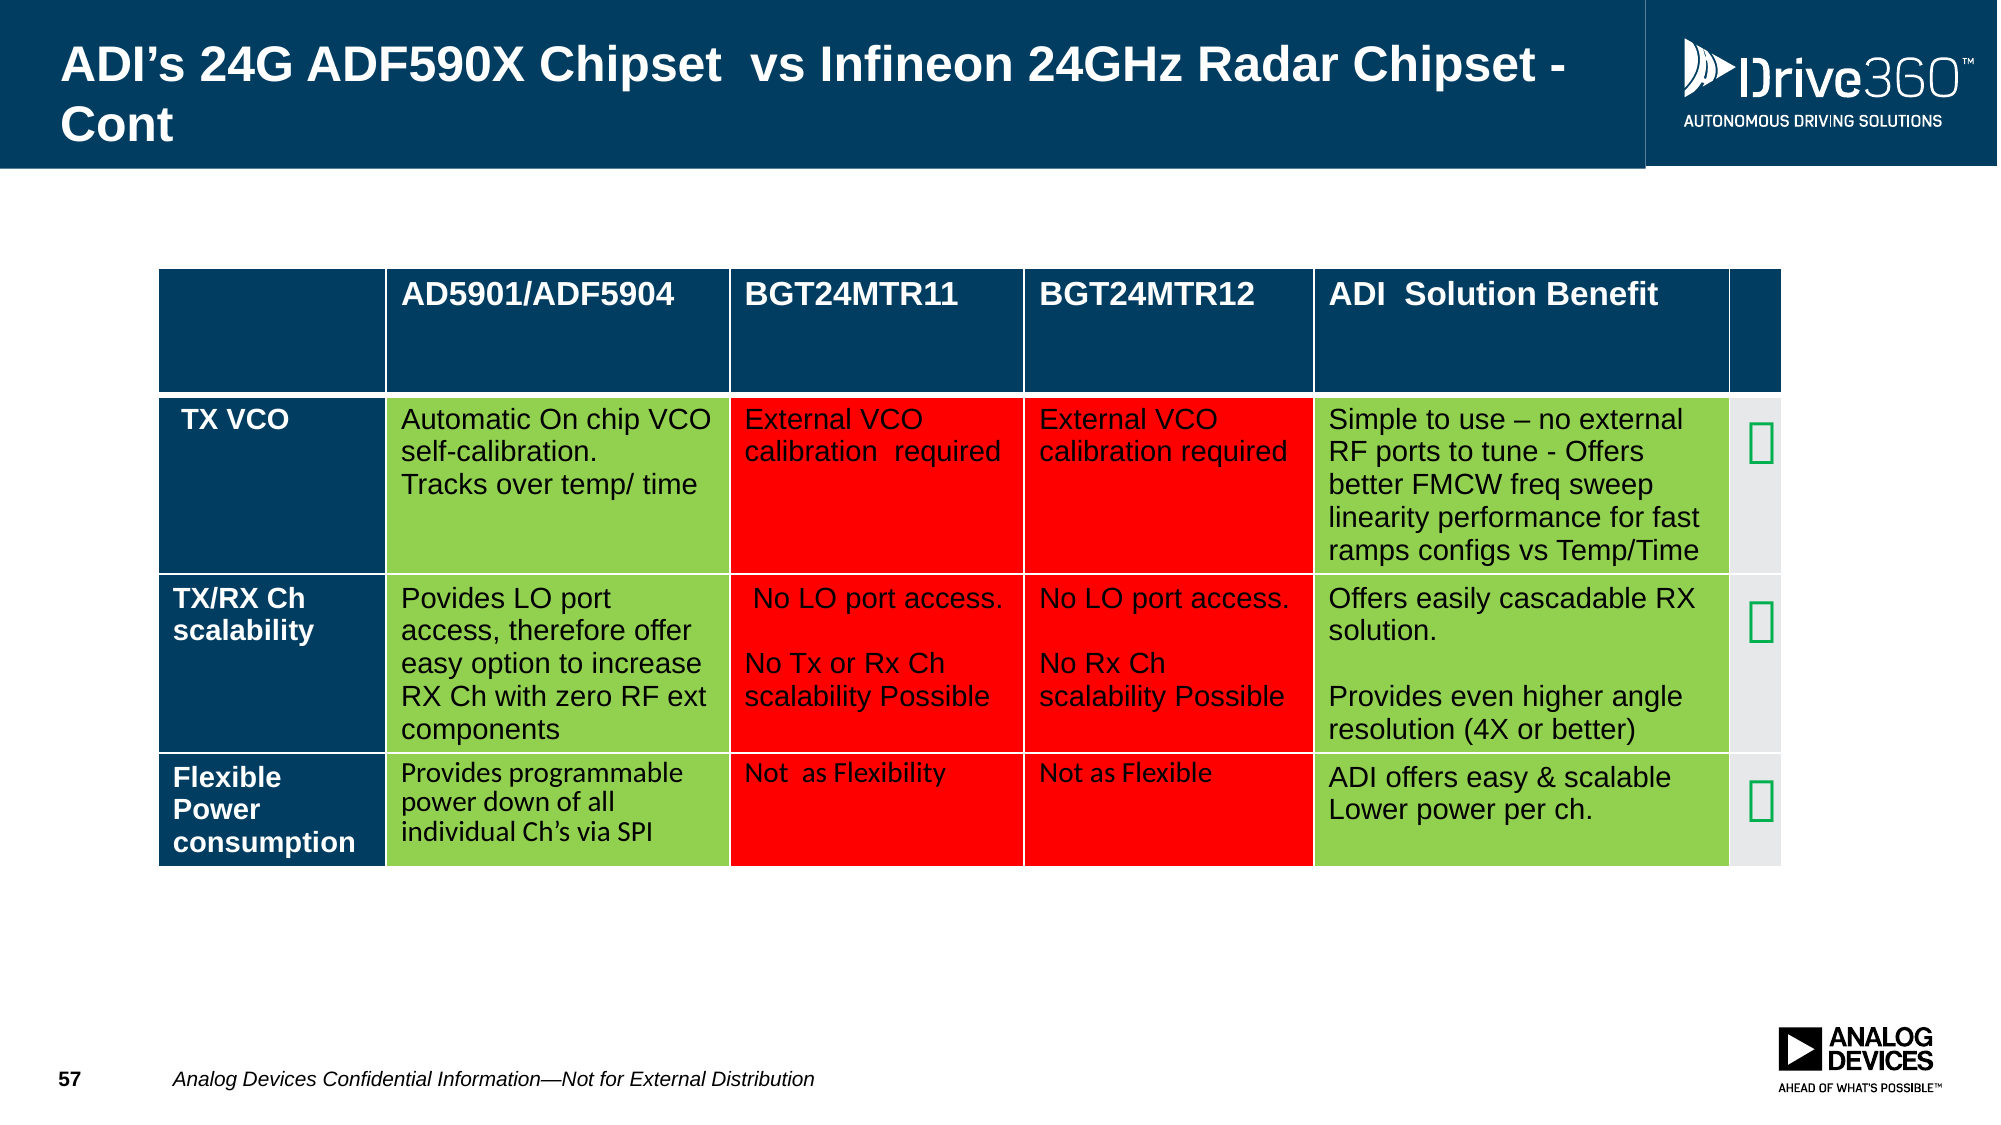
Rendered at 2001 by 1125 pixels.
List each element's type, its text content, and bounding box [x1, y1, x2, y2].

table_cell External VCO calibration required [731, 398, 1023, 573]
table_cell No LO port access. No Tx or Rx Ch scalability Possible [731, 575, 1023, 752]
table_cell Povides LO port access, therefore offer easy option to increase RX Ch with zero RF ext components [387, 575, 729, 752]
table_header AD5901/ADF5904 [387, 269, 729, 392]
title ADI’s 24G ADF590X Chipset vs Infineon 24GHz Radar Chipset - Cont [0, 0, 1646, 169]
table_cell Provides programmable power down of all individual Ch’s via SPI [387, 754, 729, 866]
table_cell  [1730, 575, 1781, 752]
footer Analog Devices Confidential Information—Not for External Distribution [172, 1037, 970, 1092]
table_cell  [1730, 398, 1781, 573]
table_header [159, 269, 385, 392]
table_cell External VCO calibration required [1025, 398, 1313, 573]
slide_number 57 [58, 1037, 114, 1092]
table_header [1730, 269, 1781, 392]
table_cell ADI offers easy & scalable Lower power per ch. [1315, 754, 1729, 866]
table_cell TX/RX Ch scalability [159, 575, 385, 752]
table_cell No LO port access. No Rx Ch scalability Possible [1025, 575, 1313, 752]
table_header BGT24MTR11 [731, 269, 1023, 392]
table_cell Simple to use – no external RF ports to tune - Offers better FMCW freq sweep linearity performance for fast ramps configs vs Temp/Time [1315, 398, 1729, 573]
table_cell TX VCO [159, 398, 385, 573]
table_header ADI Solution Benefit [1315, 269, 1729, 392]
table_header BGT24MTR12 [1025, 269, 1313, 392]
table_cell Flexible Power consumption [159, 754, 385, 866]
table_cell Not as Flexibility [731, 754, 1023, 866]
table_cell  [1730, 754, 1781, 866]
table_cell Automatic On chip VCO self-calibration. Tracks over temp/ time [387, 398, 729, 573]
table_cell Not as Flexible [1025, 754, 1313, 866]
table_cell Offers easily cascadable RX solution. Provides even higher angle resolution (4X or better) [1315, 575, 1729, 752]
